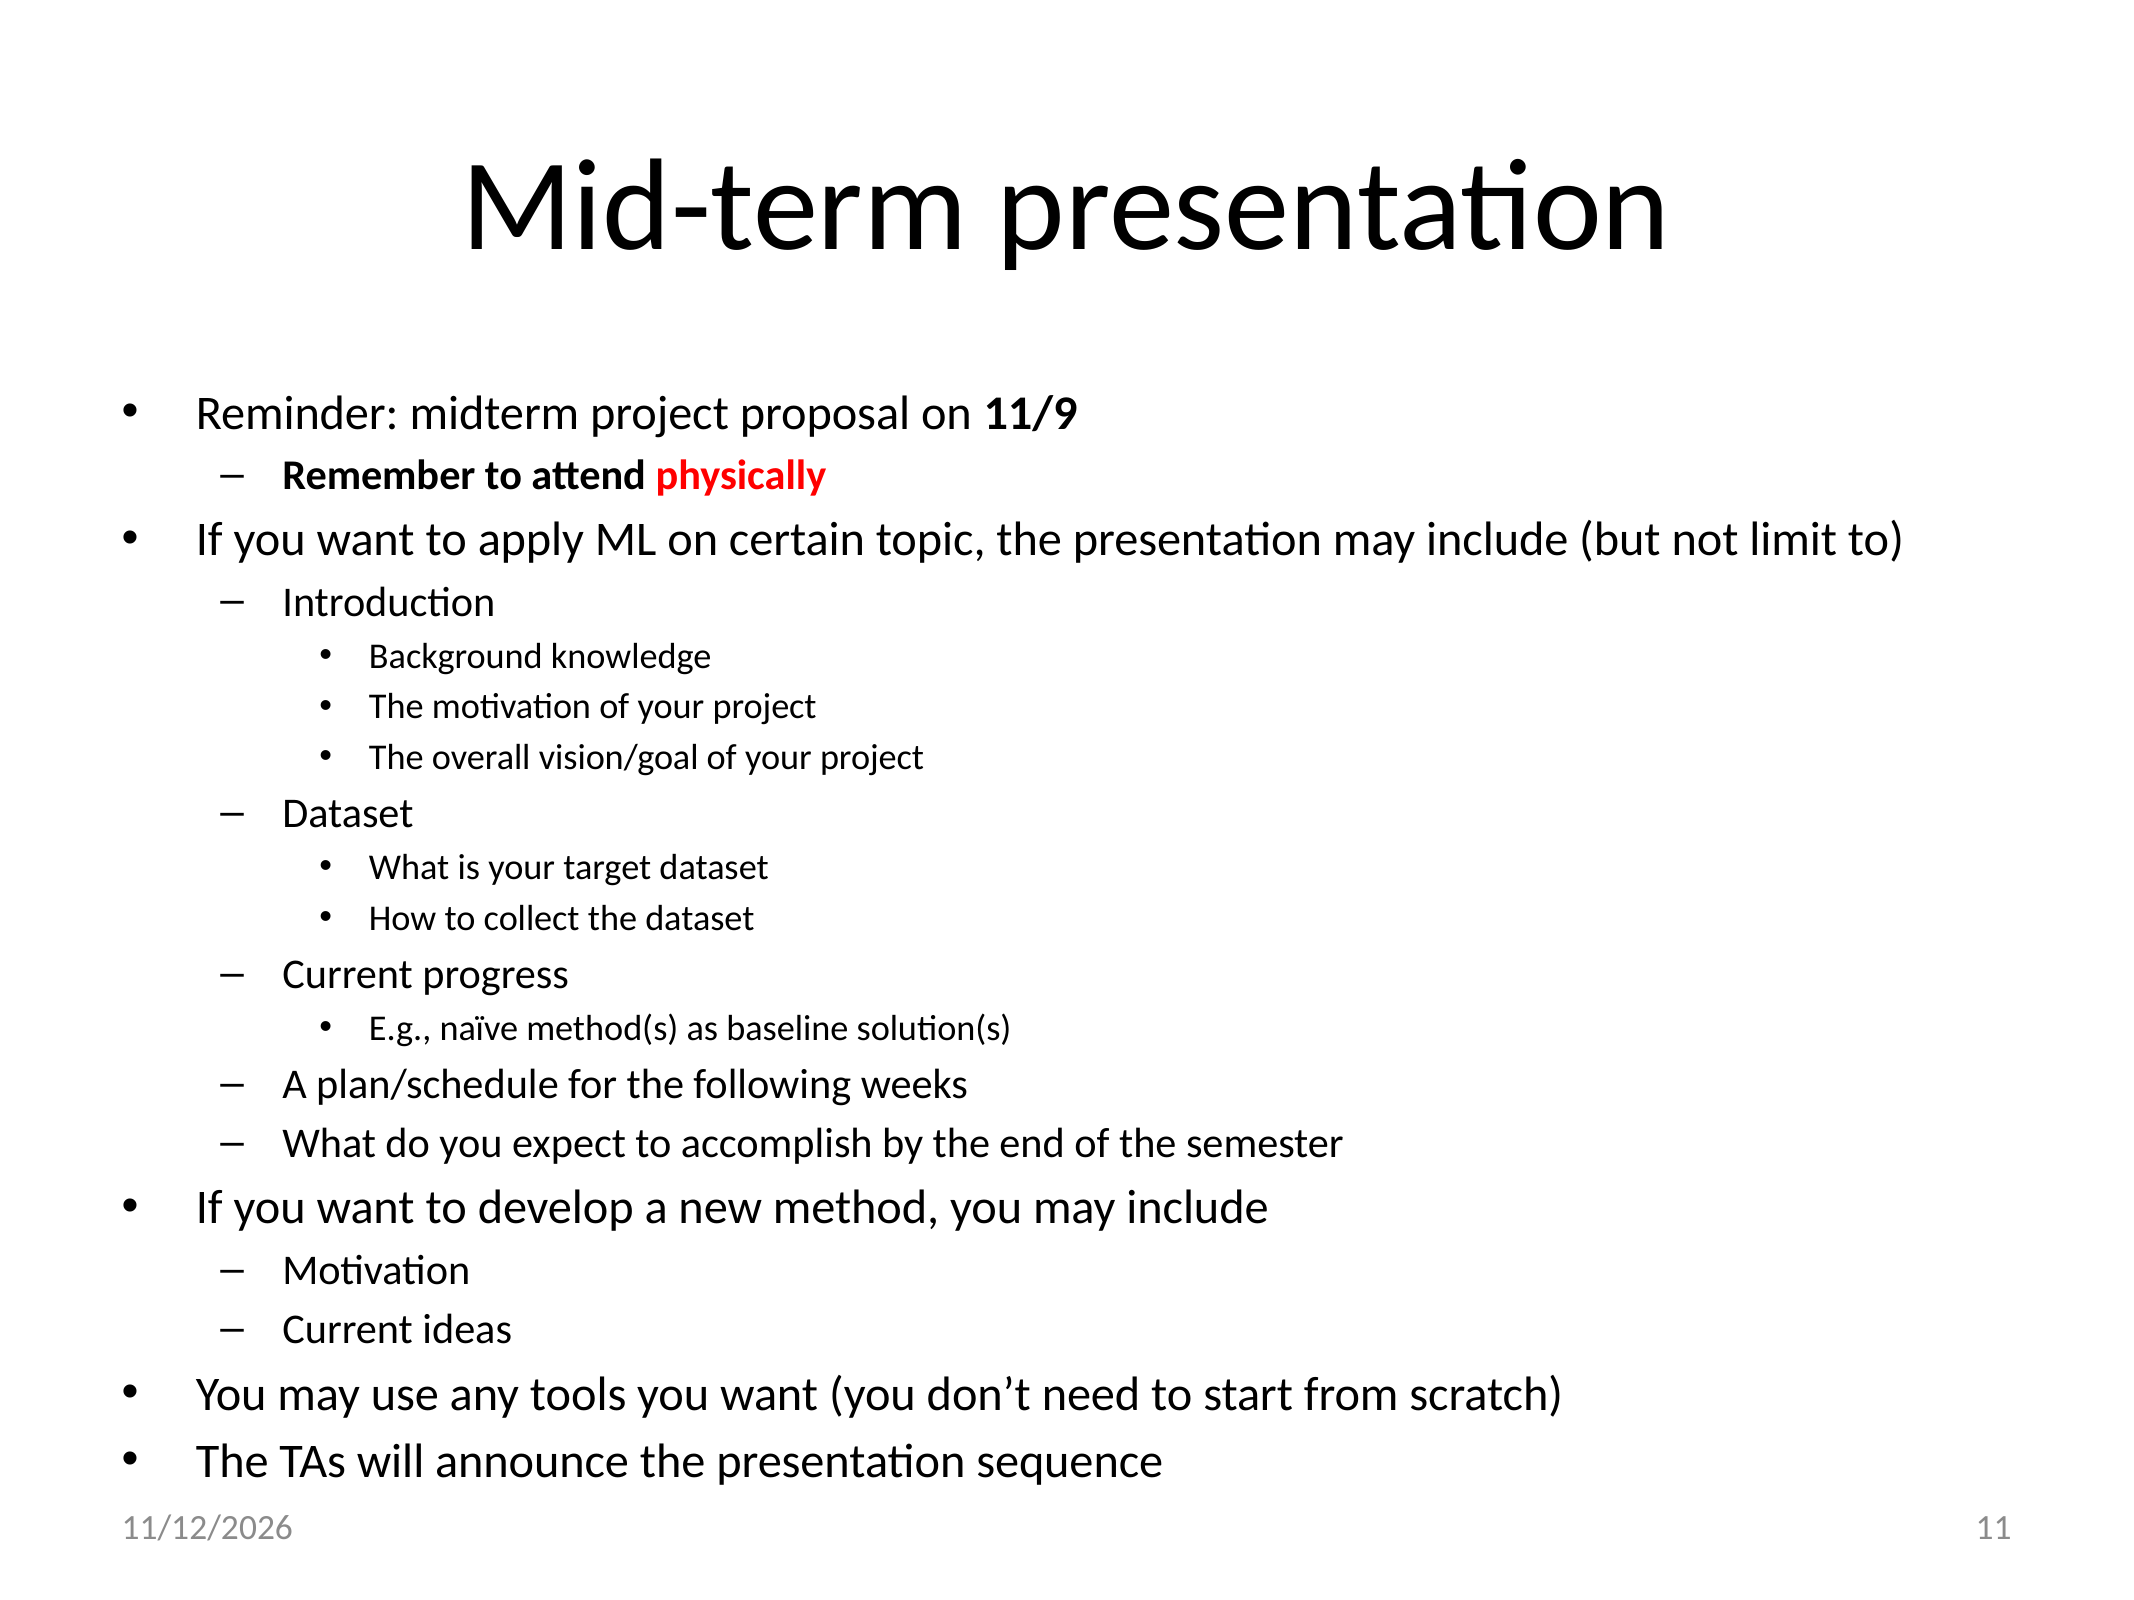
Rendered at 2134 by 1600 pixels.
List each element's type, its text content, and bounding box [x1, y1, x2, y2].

title Mid-term presentation [106, 64, 2027, 331]
list Reminder: midterm project proposal on 11/9 Remember to attend physically If you want to apply ML on certain topic, the presentation may include (but not limit to) Introduction Background knowledge The motivation of your project The overall vision/goal of your project Dataset What is your target dataset How to collect the dataset Current progress E.g., naïve method(s) as baseline solution(s) A plan/schedule for the following weeks What do you expect to accomplish by the end of the semester If you want to develop a new method, you may include Motivation Current ideas You may use any tools you want (you don’t need to start from scratch) The TAs will announce the presentation sequence [106, 373, 2027, 1511]
slide_number 11 [1528, 1482, 2027, 1569]
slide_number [106, 1482, 605, 1569]
